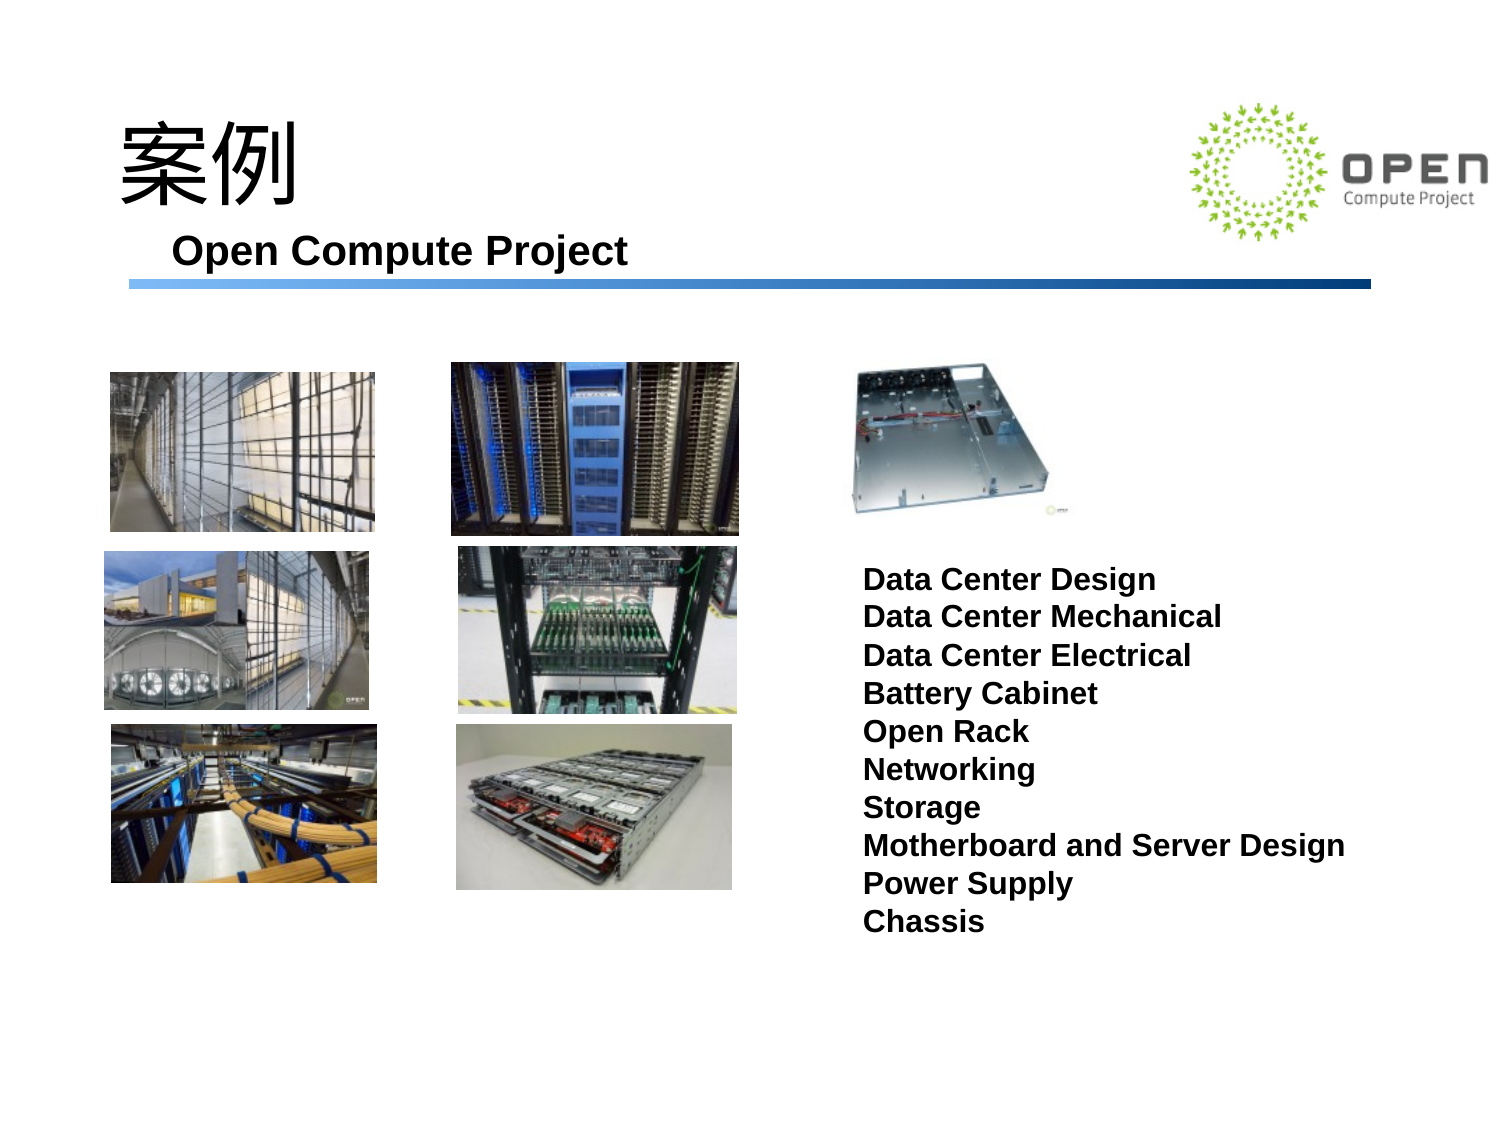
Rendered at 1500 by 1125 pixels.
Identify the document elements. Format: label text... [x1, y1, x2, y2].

text_box Data Center Design Data Center Mechanical Data Center Electrical Battery Cabinet Open Rack Networking Storage Motherboard and Server Design Power Supply Chassis [848, 550, 1361, 947]
title 案例 [103, 59, 1397, 278]
picture [457, 546, 737, 714]
picture [1182, 86, 1500, 256]
text_box [129, 279, 1371, 289]
text_box Open Compute Project [156, 216, 1370, 282]
picture [111, 724, 377, 883]
picture [810, 358, 1076, 517]
picture [109, 372, 375, 532]
picture [451, 362, 739, 536]
picture [456, 724, 732, 890]
picture [104, 551, 369, 710]
